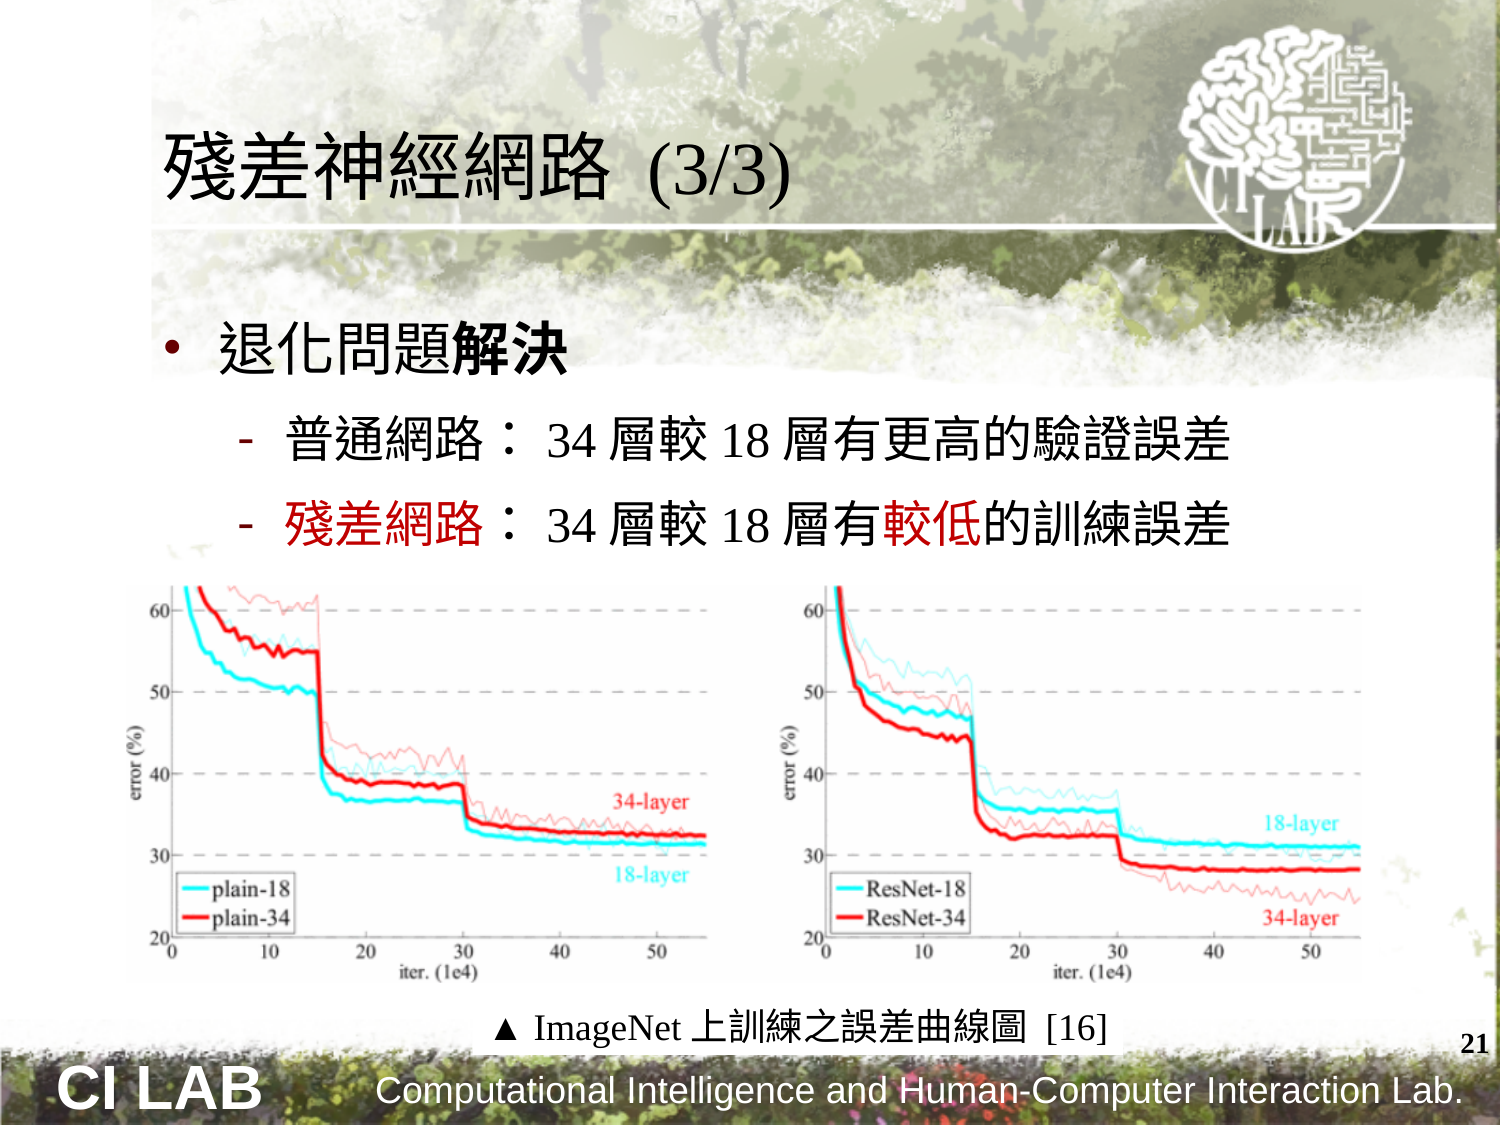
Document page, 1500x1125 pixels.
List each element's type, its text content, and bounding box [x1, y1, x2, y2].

slide_number 21 [1426, 985, 1500, 1067]
title 殘差神經網路 (3/3) [147, 31, 1448, 219]
text_box ▲ ImageNet上訓練之誤差曲線圖 [16] [472, 995, 1123, 1055]
text_box 退化問題解決 普通網路：34層較18層有更高的驗證誤差 殘差網路：34層較18層有較低的訓練誤差 [147, 304, 1410, 961]
picture [0, 0, 1500, 1125]
